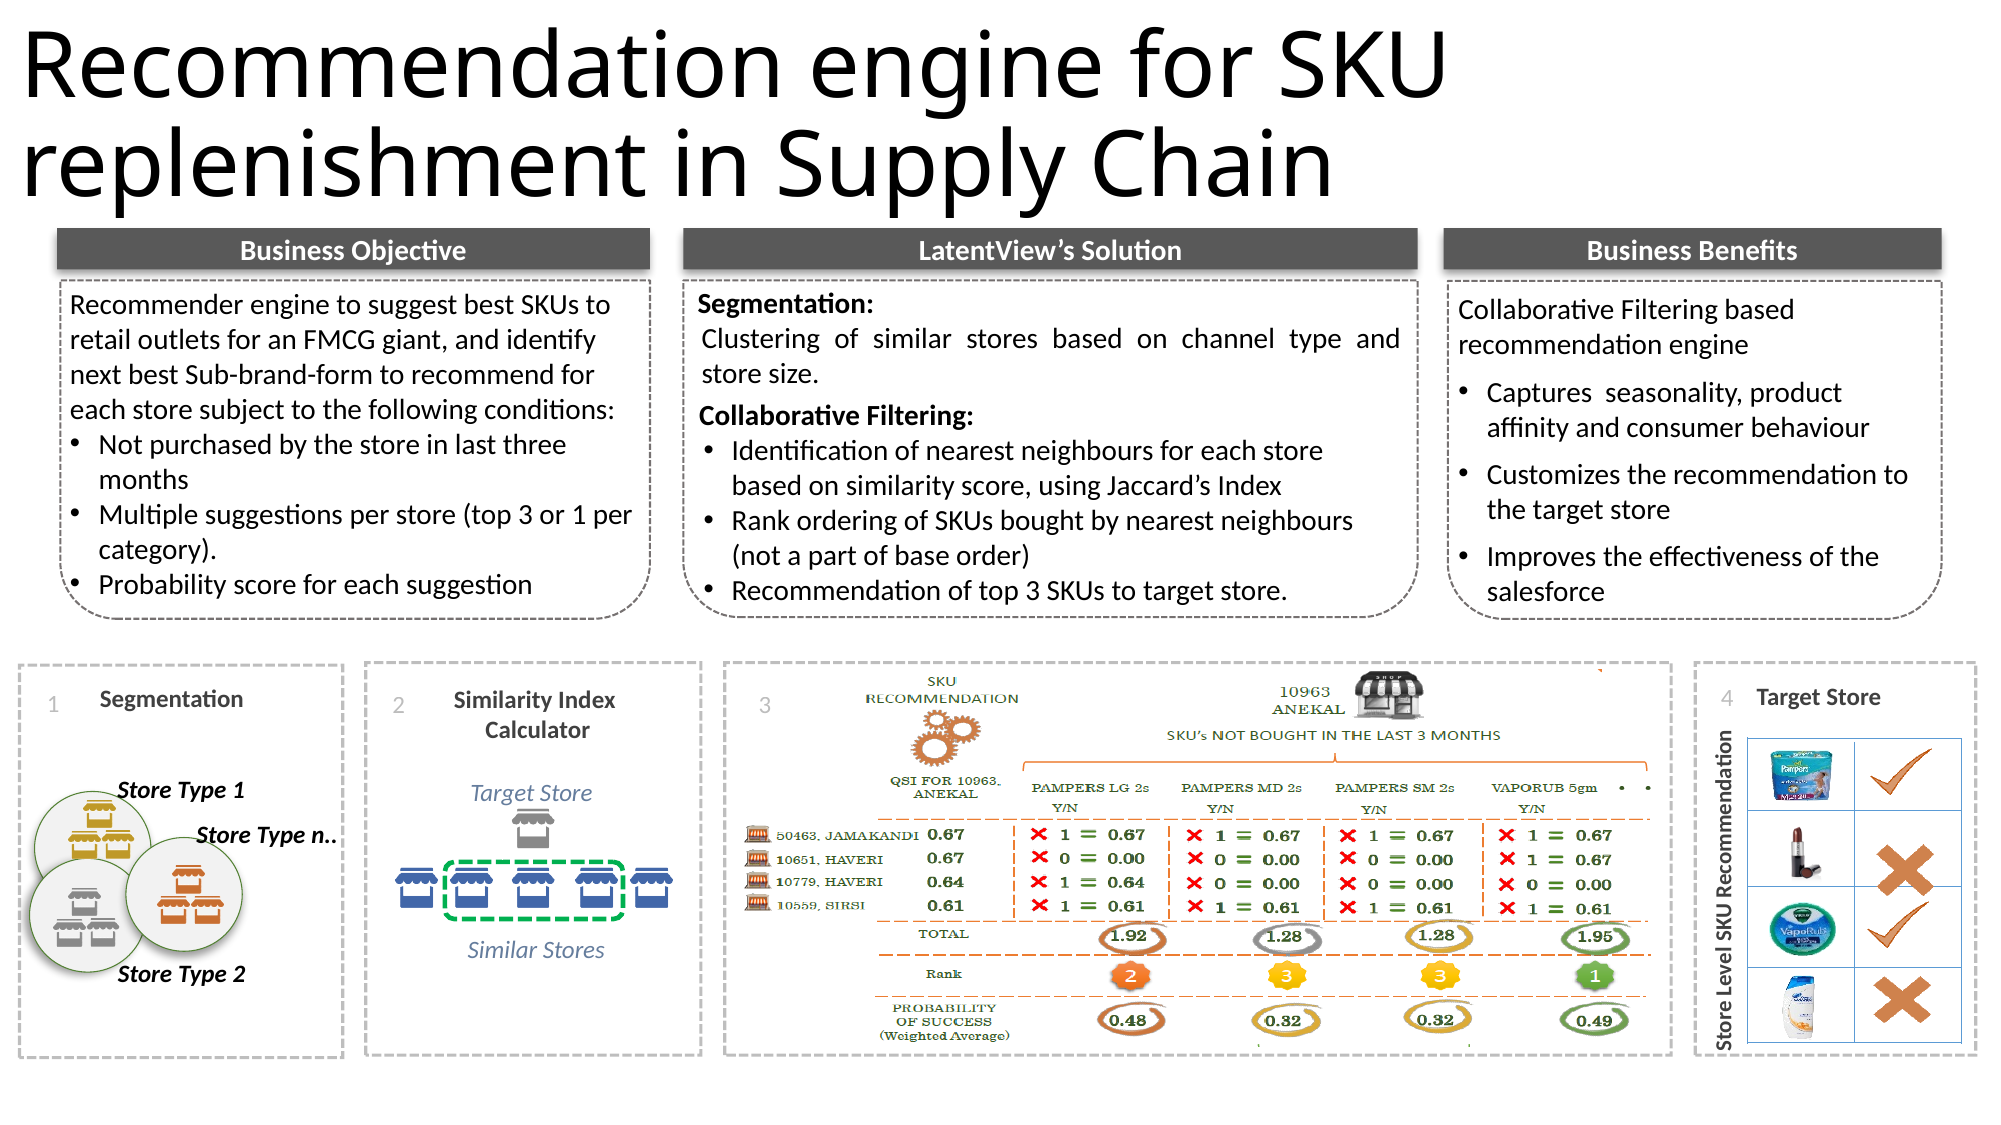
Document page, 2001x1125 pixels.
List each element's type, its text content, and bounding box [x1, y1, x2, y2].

text_box LatentView’s Solution [683, 228, 1418, 270]
picture [1876, 844, 1934, 896]
text_box Collaborative Filtering based recommendation engine Captures seasonality, product affinity and consumer behaviour Customizes the recommendation to the target store Improves the effectiveness of the salesforce [1443, 283, 1942, 616]
text_box Business Objective [57, 228, 650, 270]
text_box Identification of nearest neighbours for each store based on similarity score, using Jaccard’s Index Rank ordering of SKUs bought by nearest neighbours (not a part of base order) Recommendation of top 3 SKUs to target store. [683, 439, 1417, 606]
title Recommendation engine for SKU replenishment in Supply Chain [5, 8, 1913, 226]
text_box [83, 608, 627, 619]
text_box Segmentation: [682, 276, 1429, 327]
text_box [0, 662, 1976, 1058]
text_box Clustering of similar stores based on channel type and store size. [685, 327, 1418, 366]
text_box [683, 327, 1418, 570]
text_box Collaborative Filtering: [684, 388, 1414, 439]
text_box Recommender engine to suggest best SKUs to retail outlets for an FMCG giant, and identify next best Sub-brand-form to recommend for each store subject to the following conditions: Not purchased by the store in last three months Multiple suggestions per store (top 3 or 1 per category). Probability score for each suggestion [55, 277, 650, 608]
text_box Business Benefits [1443, 228, 1942, 270]
text_box [705, 606, 1396, 618]
